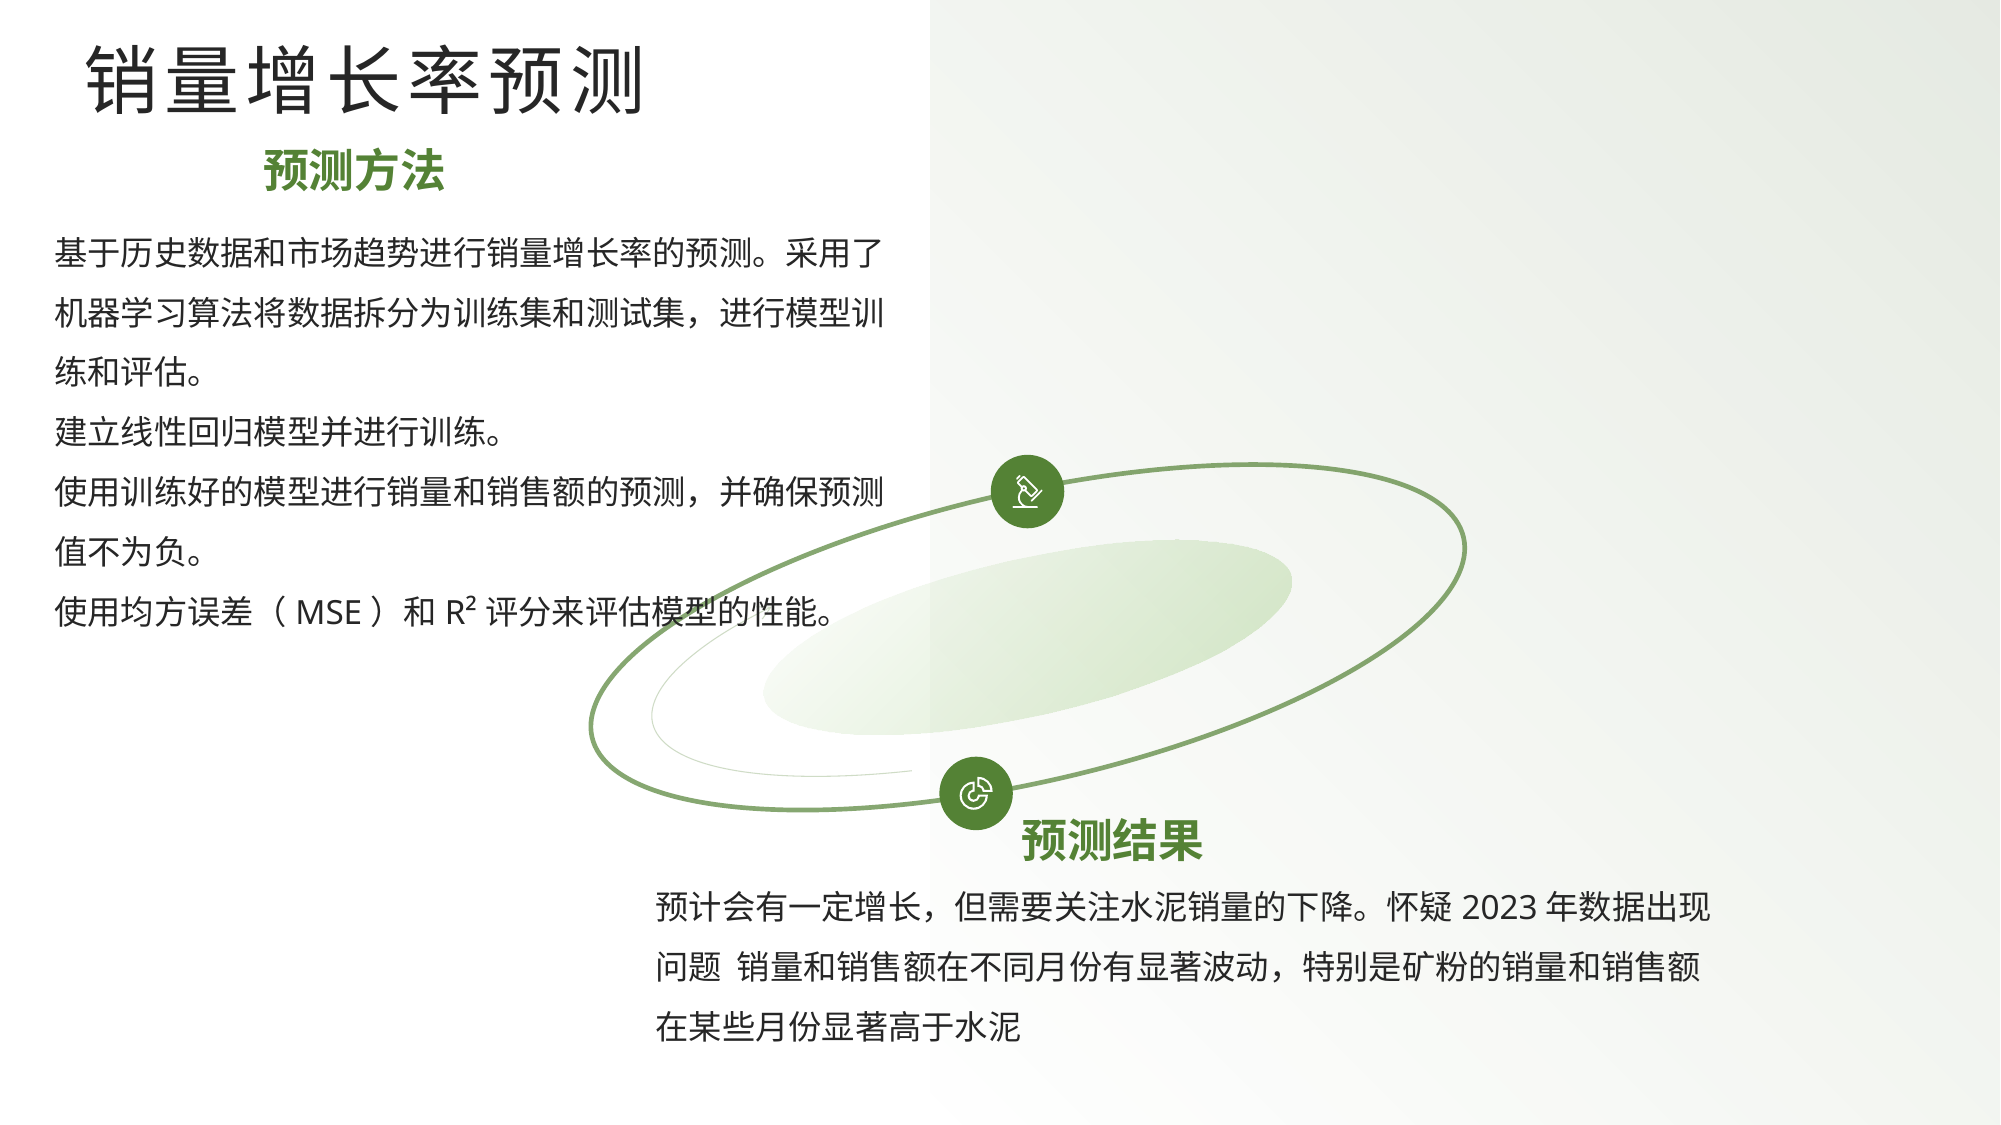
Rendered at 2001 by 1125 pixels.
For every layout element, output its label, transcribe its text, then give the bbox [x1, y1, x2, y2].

text_box 预计会有一定增长，但需要关注水泥销量的下降。怀疑2023年数据出现问题 销量和销售额在不同月份有显著波动，特别是矿粉的销量和销售额在某些月份显著高于水泥 [655, 866, 1730, 1049]
text_box 预测结果 [1021, 800, 1439, 867]
title 销量增长率预测 [68, 15, 1840, 131]
text_box [990, 454, 1065, 529]
text_box 基于历史数据和市场趋势进行销量增长率的预测。采用了机器学习算法将数据拆分为训练集和测试集，进行模型训练和评估。 建立线性回归模型并进行训练。 使用训练好的模型进行销量和销售额的预测，并确保预测值不为负。 使用均方误差（MSE）和R²评分来评估模型的性能。 [54, 212, 898, 529]
text_box [1011, 473, 1044, 510]
text_box [589, 463, 1466, 812]
text_box 预测方法 [29, 130, 447, 197]
text_box [938, 756, 1014, 831]
text_box [1028, 513, 1362, 645]
text_box [650, 606, 1028, 778]
text_box [958, 775, 994, 811]
